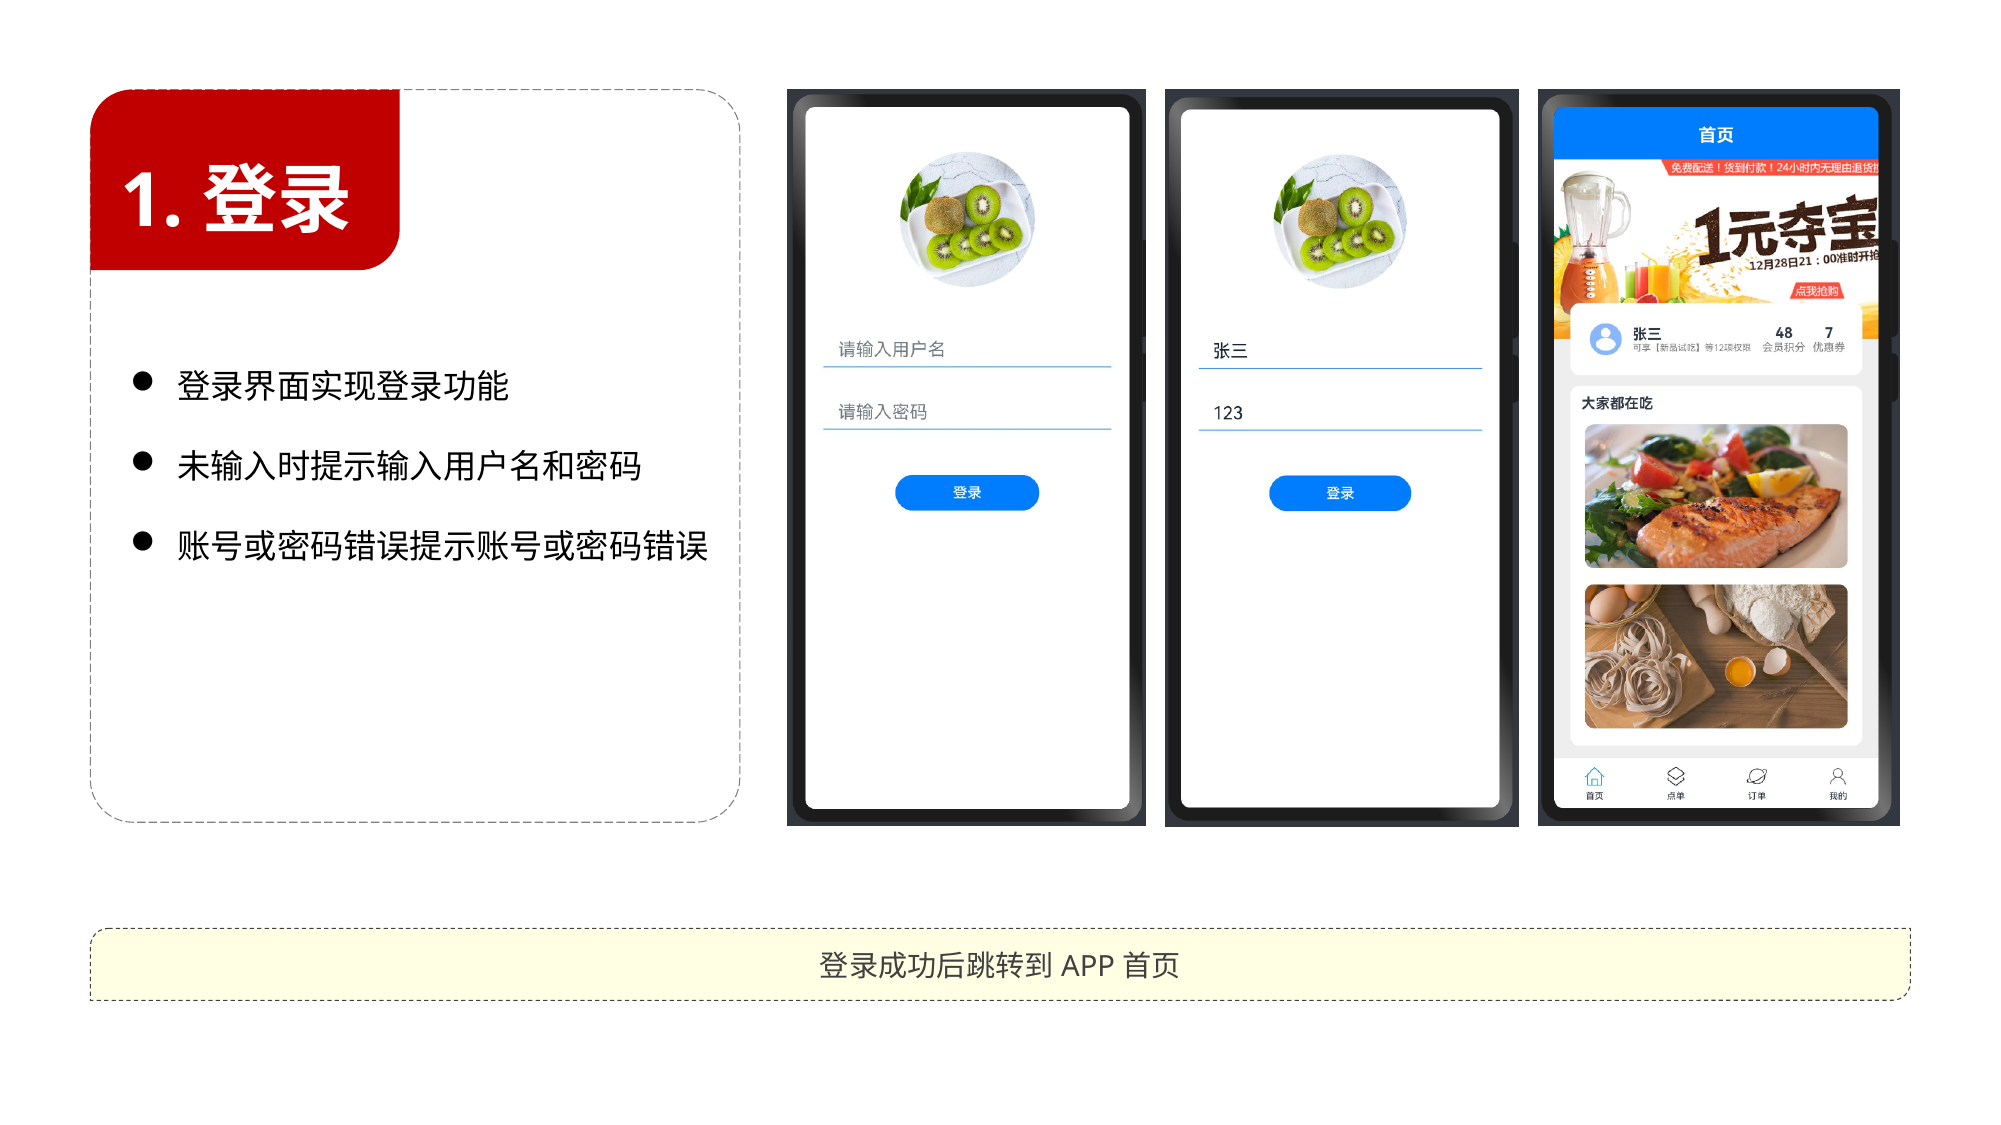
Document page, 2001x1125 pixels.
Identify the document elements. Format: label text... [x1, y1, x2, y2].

picture [787, 89, 1146, 826]
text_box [90, 89, 740, 823]
text_box 登录成功后跳转到APP首页 [89, 927, 1912, 1002]
picture [1537, 89, 1900, 826]
picture [1165, 89, 1519, 827]
